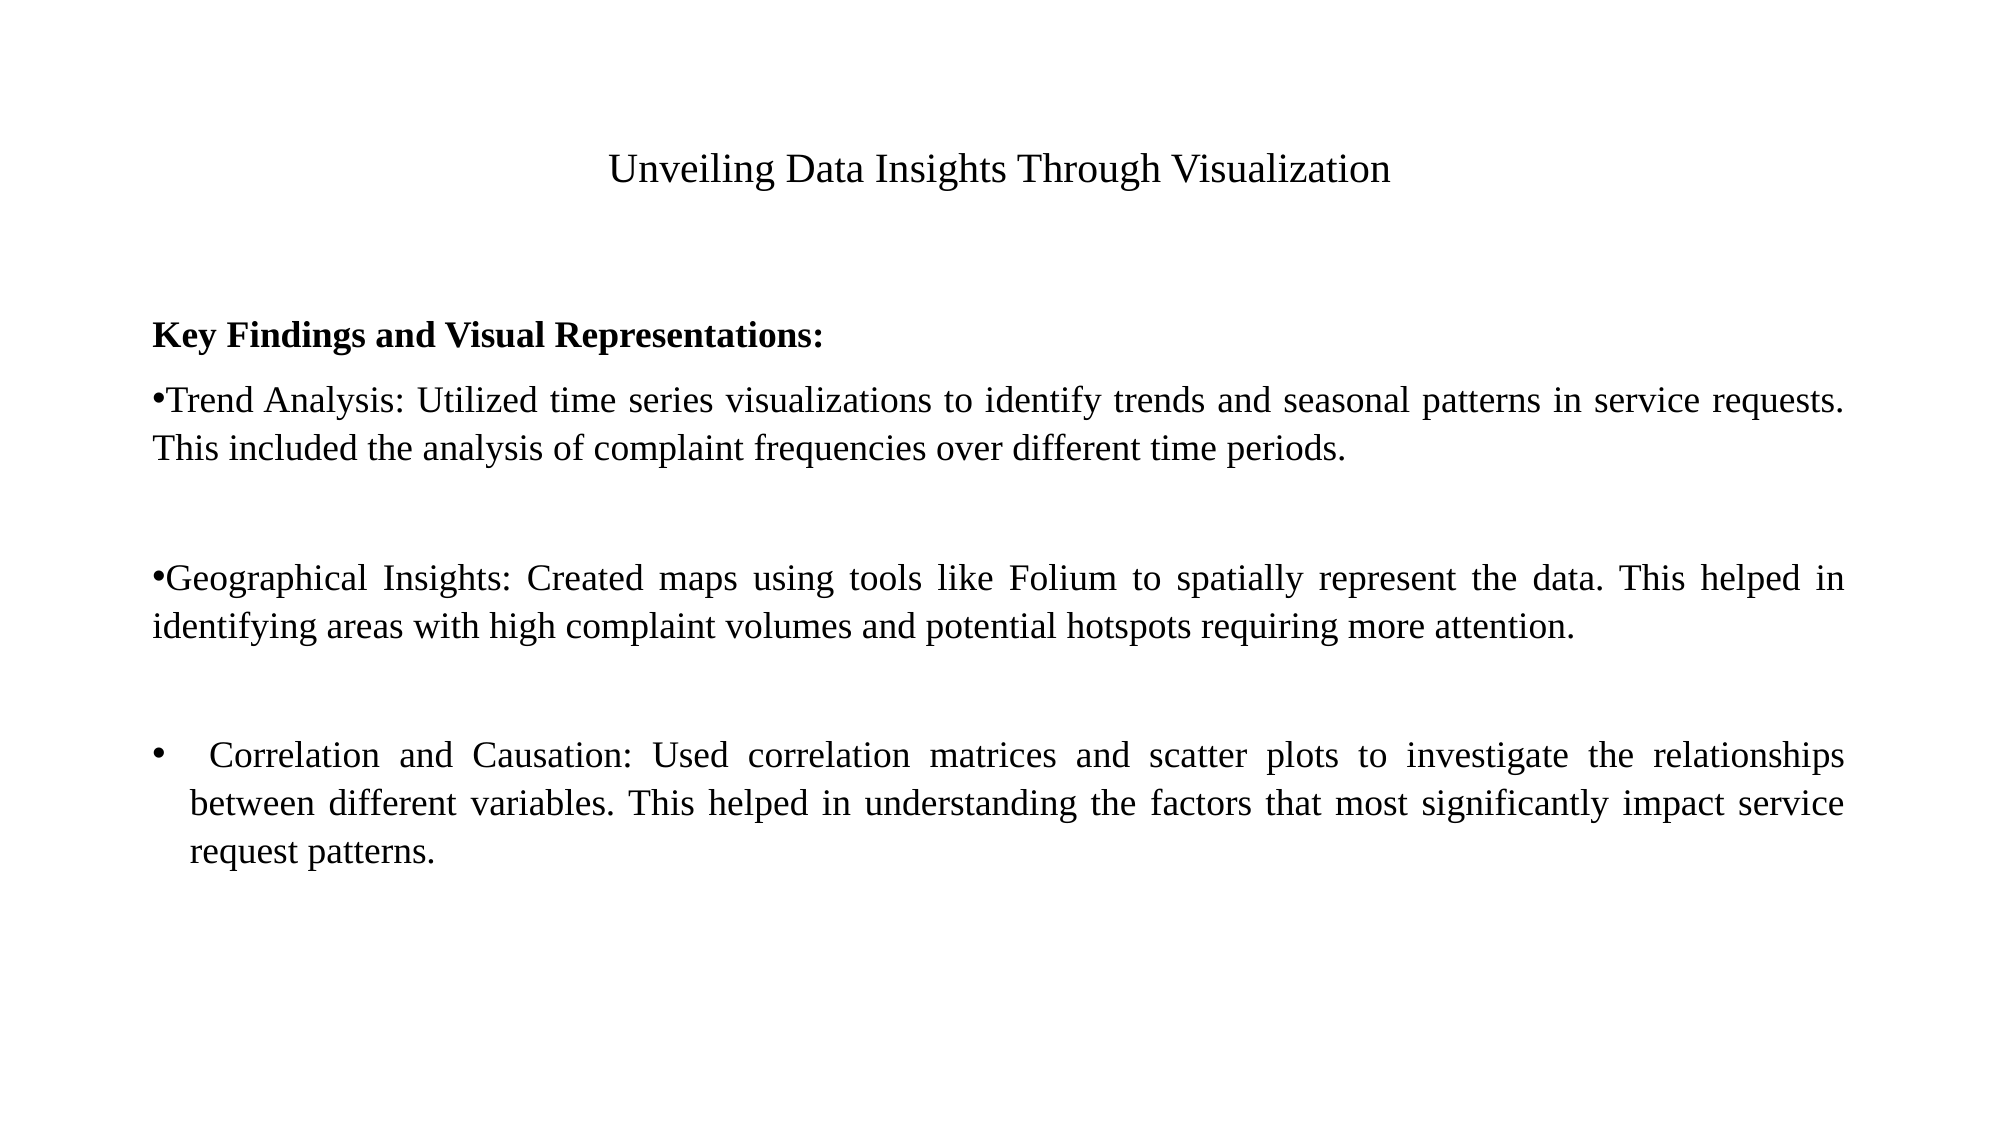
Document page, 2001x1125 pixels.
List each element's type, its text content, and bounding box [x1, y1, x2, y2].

title Unveiling Data Insights Through Visualization [137, 59, 1863, 278]
list Key Findings and Visual Representations: Trend Analysis: Utilized time series visualizations to identify trends and seasonal patterns in service requests. This included the analysis of complaint frequencies over different time periods. Geographical Insights: Created maps using tools like Folium to spatially represent the data. This helped in identifying areas with high complaint volumes and potential hotspots requiring more attention. Correlation and Causation: Used correlation matrices and scatter plots to investigate the relationships between different variables. This helped in understanding the factors that most significantly impact service request patterns. [137, 299, 1863, 1014]
